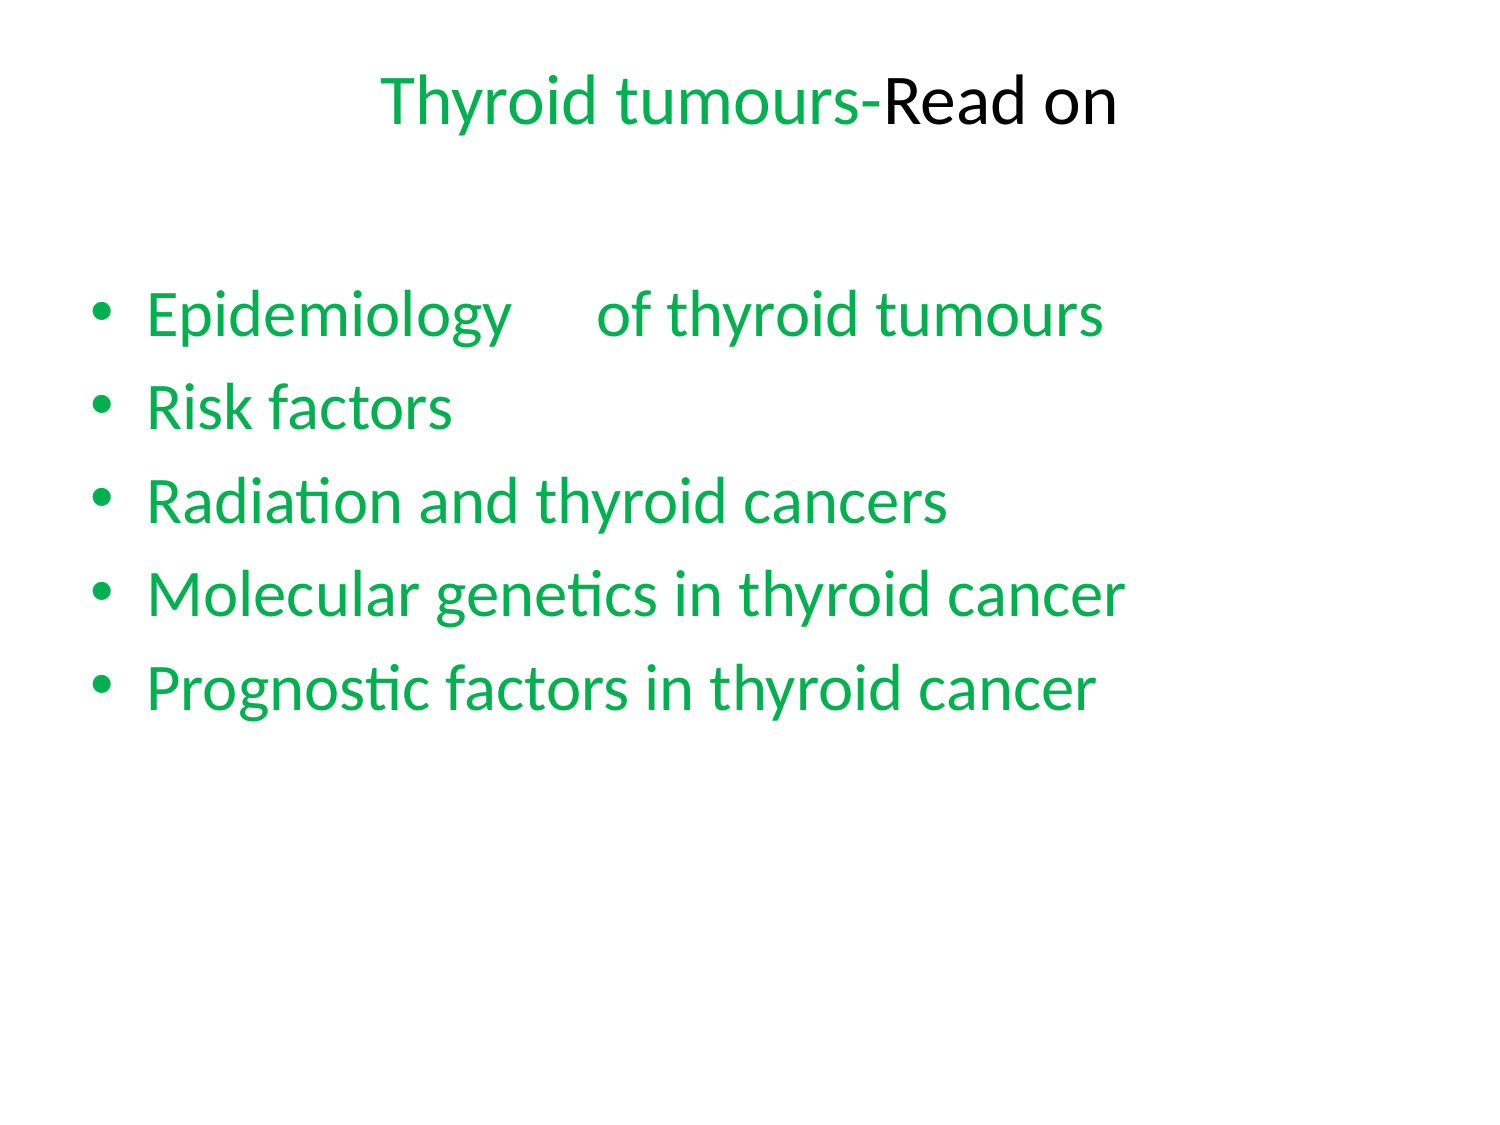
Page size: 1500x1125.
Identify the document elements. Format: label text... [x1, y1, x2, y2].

title Thyroid tumours-Read on [75, 45, 1425, 233]
list Epidemiology of thyroid tumours Risk factors Radiation and thyroid cancers Molecular genetics in thyroid cancer Prognostic factors in thyroid cancer [75, 262, 1425, 1005]
